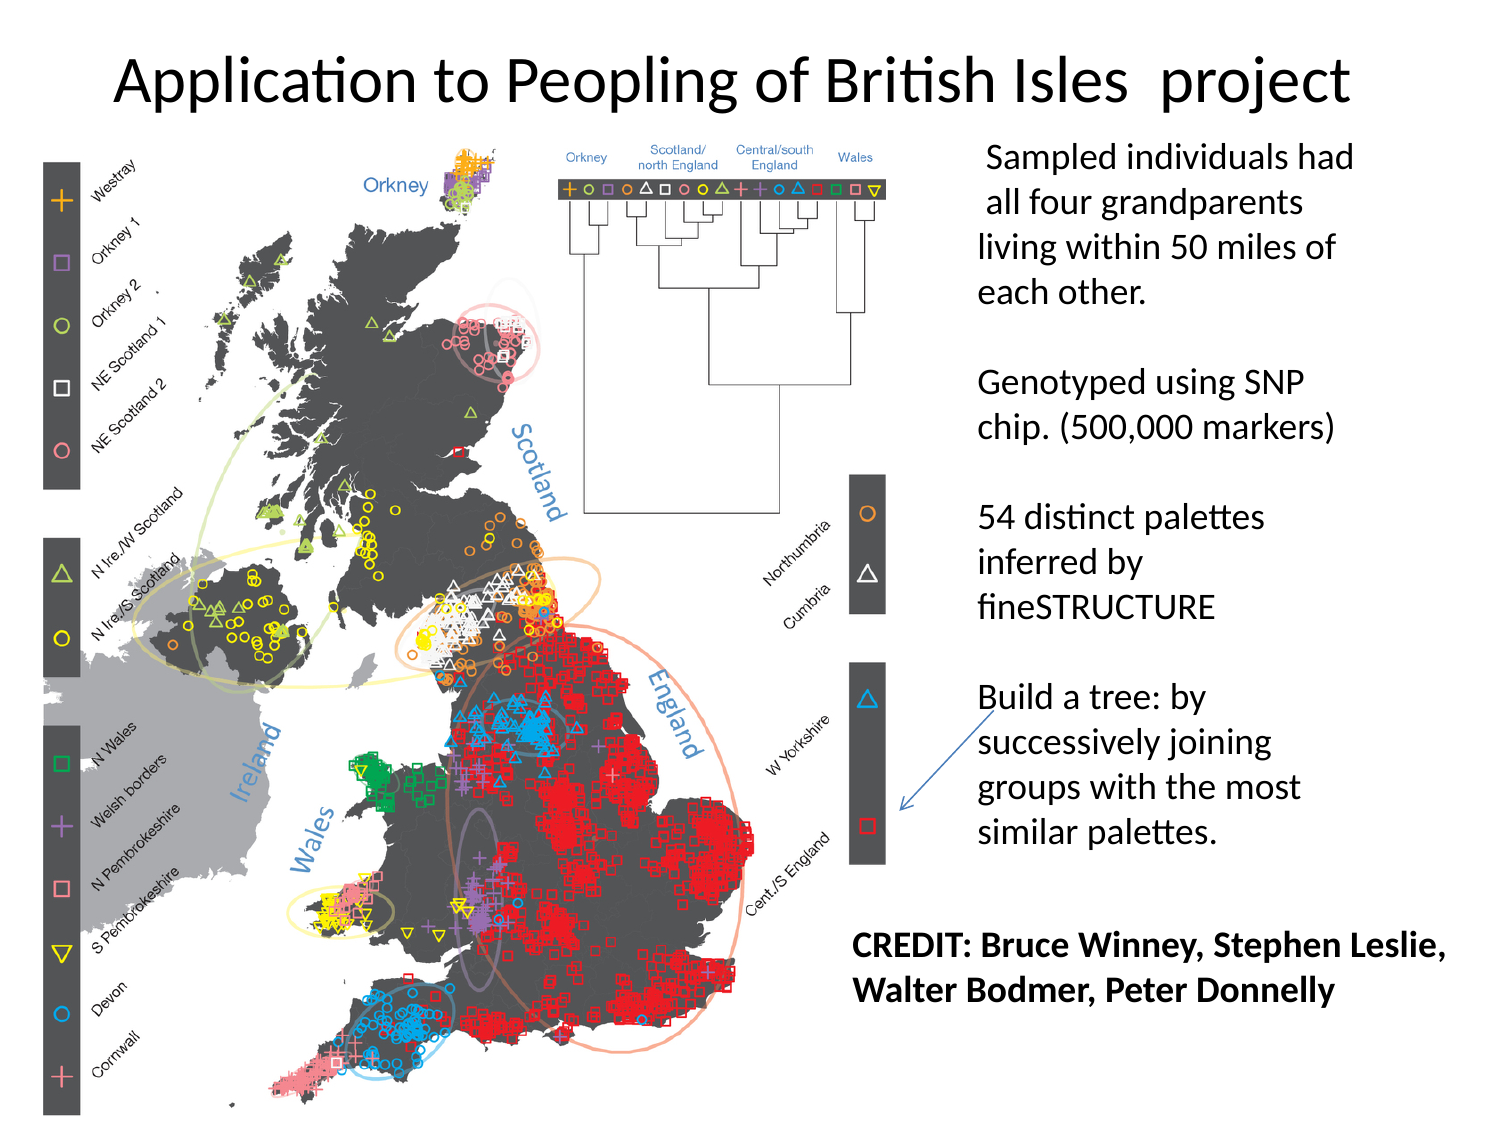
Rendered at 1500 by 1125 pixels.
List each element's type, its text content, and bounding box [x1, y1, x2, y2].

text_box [899, 710, 994, 812]
text_box CREDIT: Bruce Winney, Stephen Leslie, Walter Bodmer, Peter Donnelly [890, 912, 1500, 1018]
text_box Application to Peopling of British Isles project [98, 28, 1368, 124]
picture [43, 139, 887, 1125]
text_box Sampled individuals had all four grandparents living within 50 miles of each other. Genotyped using SNP chip. (500,000 markers) 54 distinct palettes inferred by fineSTRUCTURE Build a tree: by successively joining groups with the most similar palettes. [962, 124, 1375, 905]
